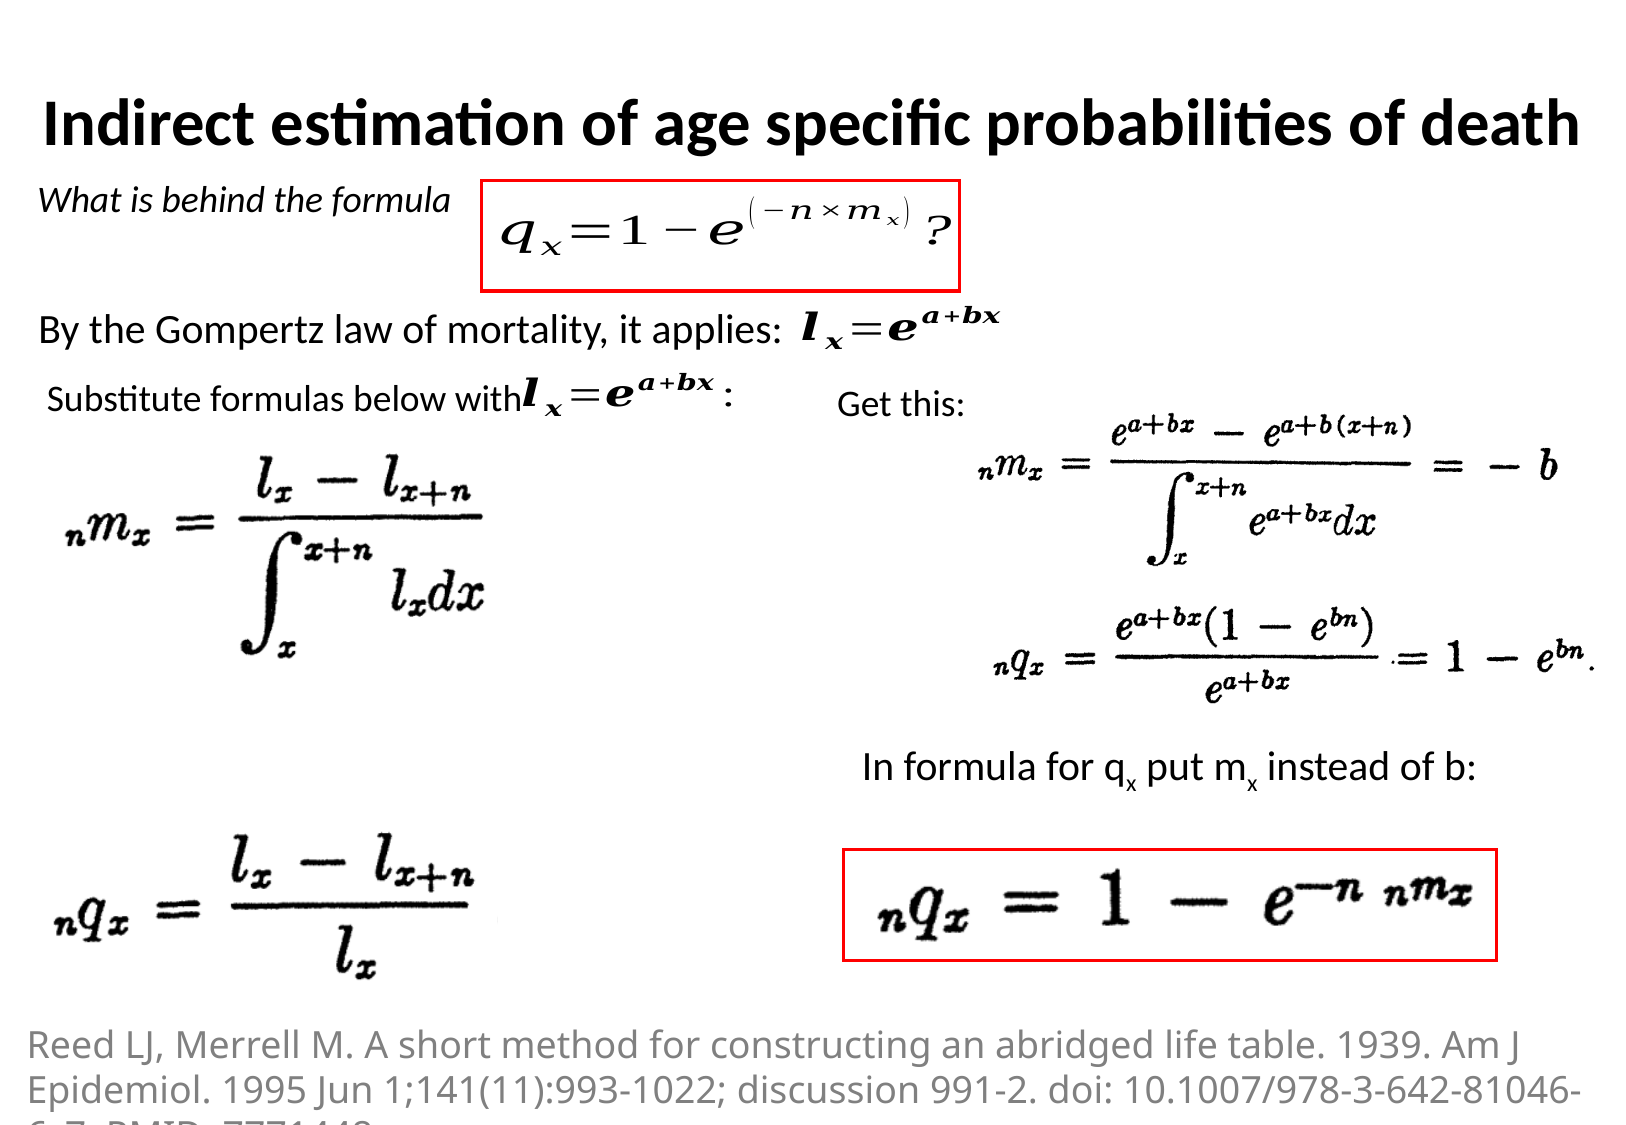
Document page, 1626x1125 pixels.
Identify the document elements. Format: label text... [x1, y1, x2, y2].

text_box Get this: [822, 371, 981, 432]
text_box [480, 180, 961, 292]
text_box By the Gompertz law of mortality, it applies: [23, 294, 799, 359]
picture [845, 849, 1477, 946]
text_box Reed LJ, Merrell M. A short method for constructing an abridged life table. 1939. Am J Epidemiol. 1995 Jun 1;141(11):993-1022; discussion 991-2. doi: 10.1007/978-3-642-81046-6_7. PMID: 7771448. [11, 1013, 1613, 1125]
text_box What is behind the formula [22, 167, 467, 228]
text_box [842, 849, 1497, 961]
text_box Substitute formulas below with [32, 366, 538, 426]
picture [0, 787, 498, 1016]
picture [976, 407, 1621, 723]
text_box Indirect estimation of age specific probabilities of death [27, 71, 1598, 167]
picture [38, 420, 496, 690]
text_box In formula for qx put mx instead of b: [847, 731, 1493, 804]
